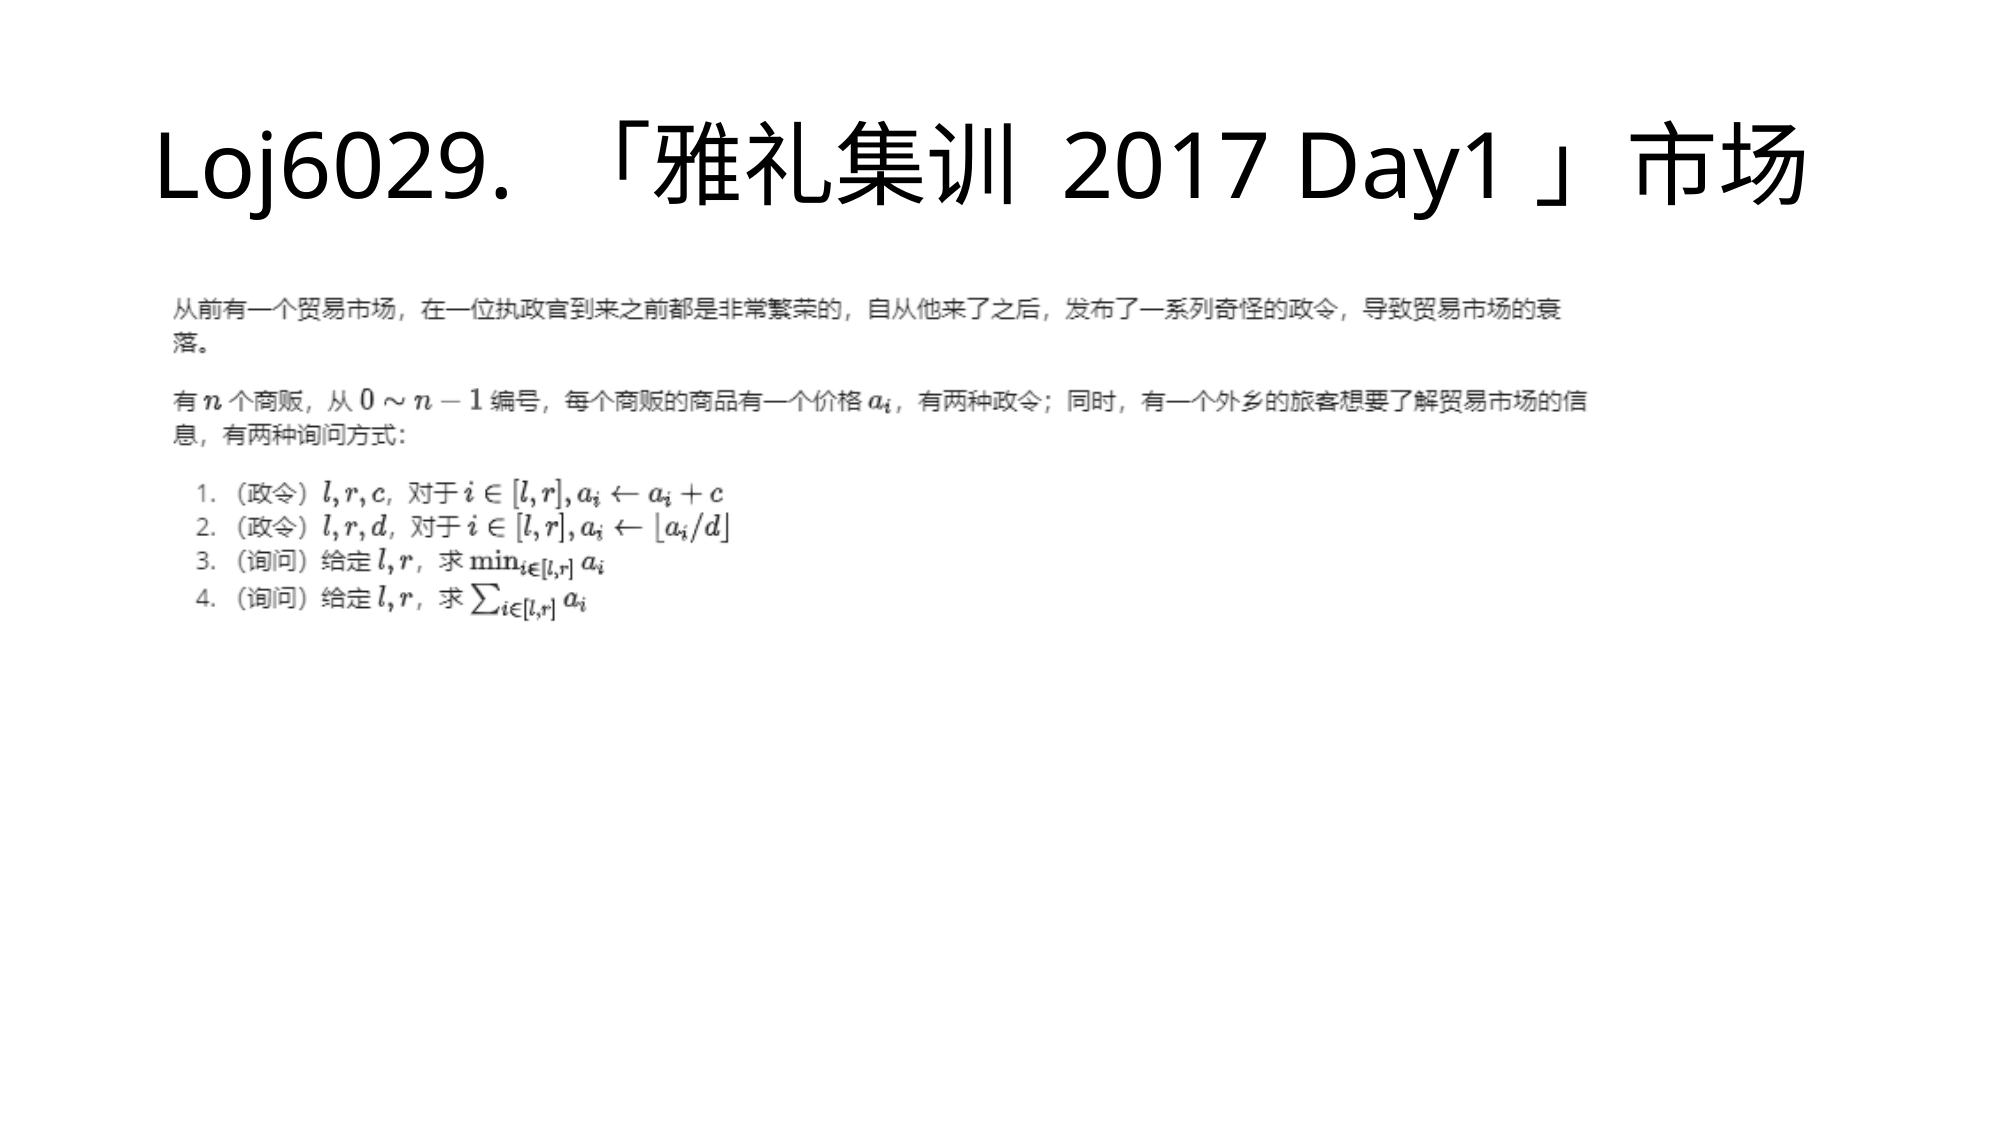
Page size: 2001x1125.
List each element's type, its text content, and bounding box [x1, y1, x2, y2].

title Loj6029. 「雅礼集训 2017 Day1」市场 [137, 59, 1863, 278]
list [137, 277, 1619, 646]
